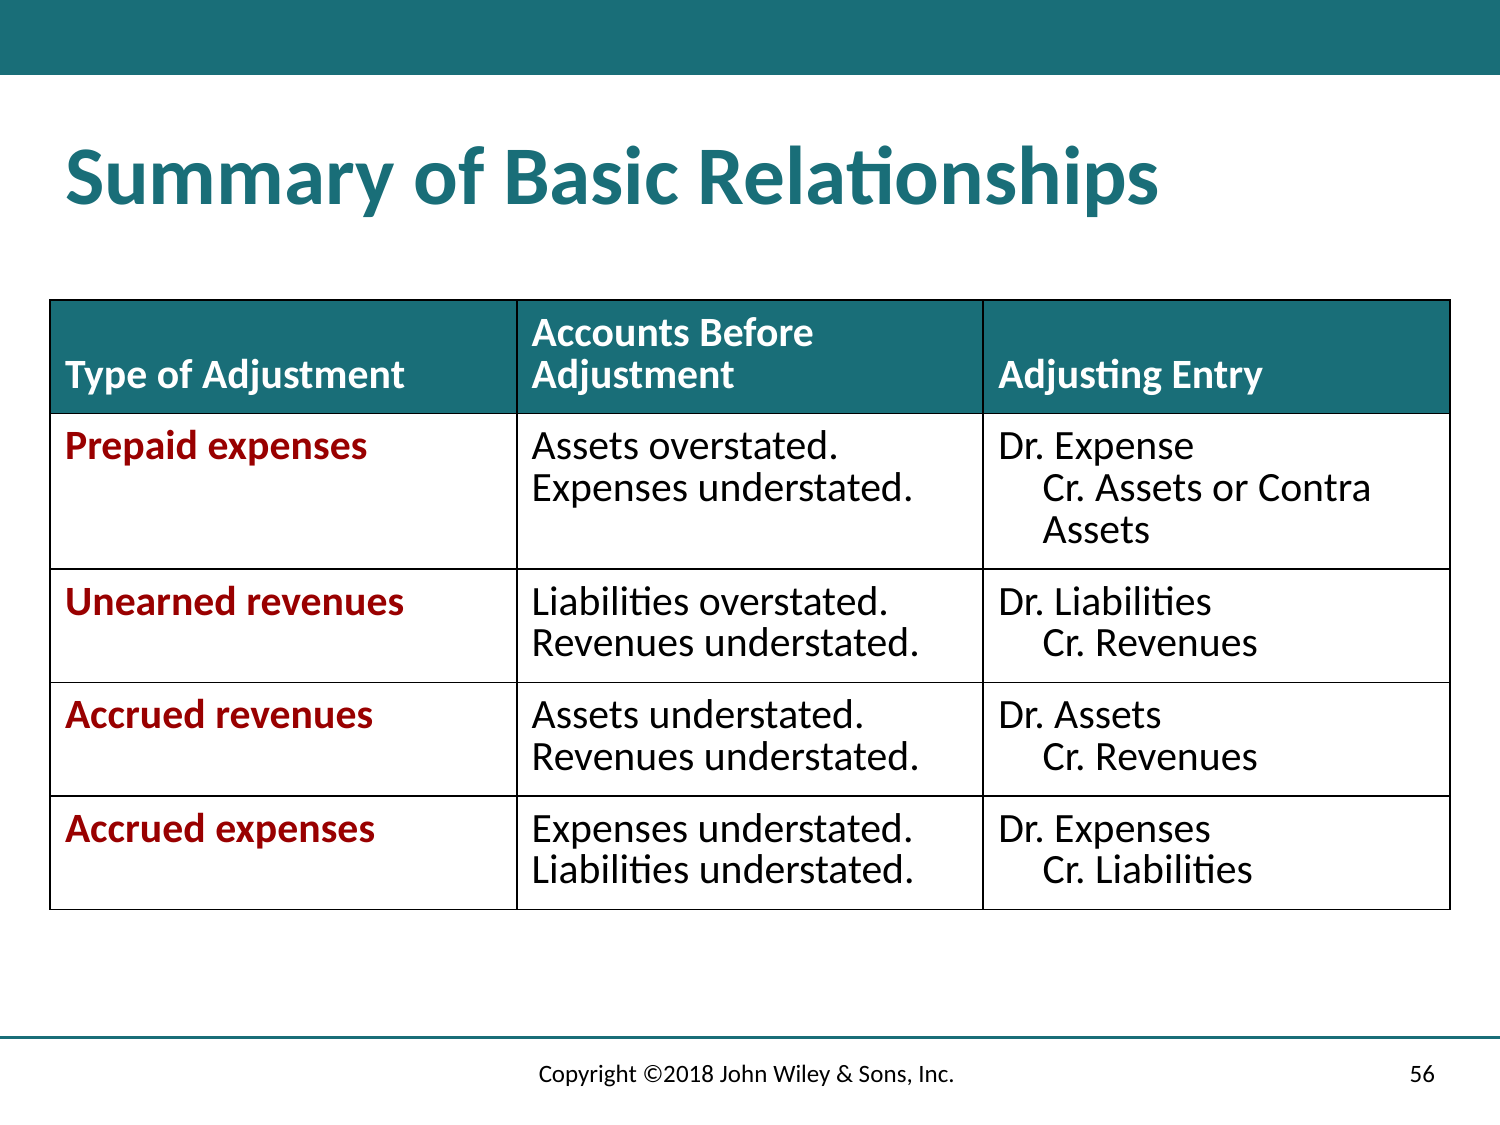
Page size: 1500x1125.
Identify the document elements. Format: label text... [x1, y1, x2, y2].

table_cell Dr. Expense Cr. Assets or Contra Assets [984, 414, 1449, 568]
table_header Accounts Before Adjustment [518, 301, 982, 413]
slide_number 56 [1059, 1042, 1450, 1103]
table_cell Accrued expenses [51, 797, 516, 909]
table_cell Dr. Assets Cr. Revenues [984, 683, 1449, 795]
table_cell Unearned revenues [51, 570, 516, 682]
table_cell Dr. Expenses Cr. Liabilities [984, 797, 1449, 909]
table_header Type of Adjustment [51, 301, 516, 413]
table_header Adjusting Entry [984, 301, 1449, 413]
table_cell Assets overstated. Expenses understated. [518, 414, 982, 568]
table_cell Accrued revenues [51, 683, 516, 795]
table_cell Liabilities overstated. Revenues understated. [518, 570, 982, 682]
footer Copyright ©2018 John Wiley & Sons, Inc. [496, 1042, 1004, 1103]
title Summary of Basic Relationships [50, 125, 1450, 238]
table_cell Prepaid expenses [51, 414, 516, 568]
table_cell Expenses understated. Liabilities understated. [518, 797, 982, 909]
table_cell Dr. Liabilities Cr. Revenues [984, 570, 1449, 682]
table_cell Assets understated. Revenues understated. [518, 683, 982, 795]
